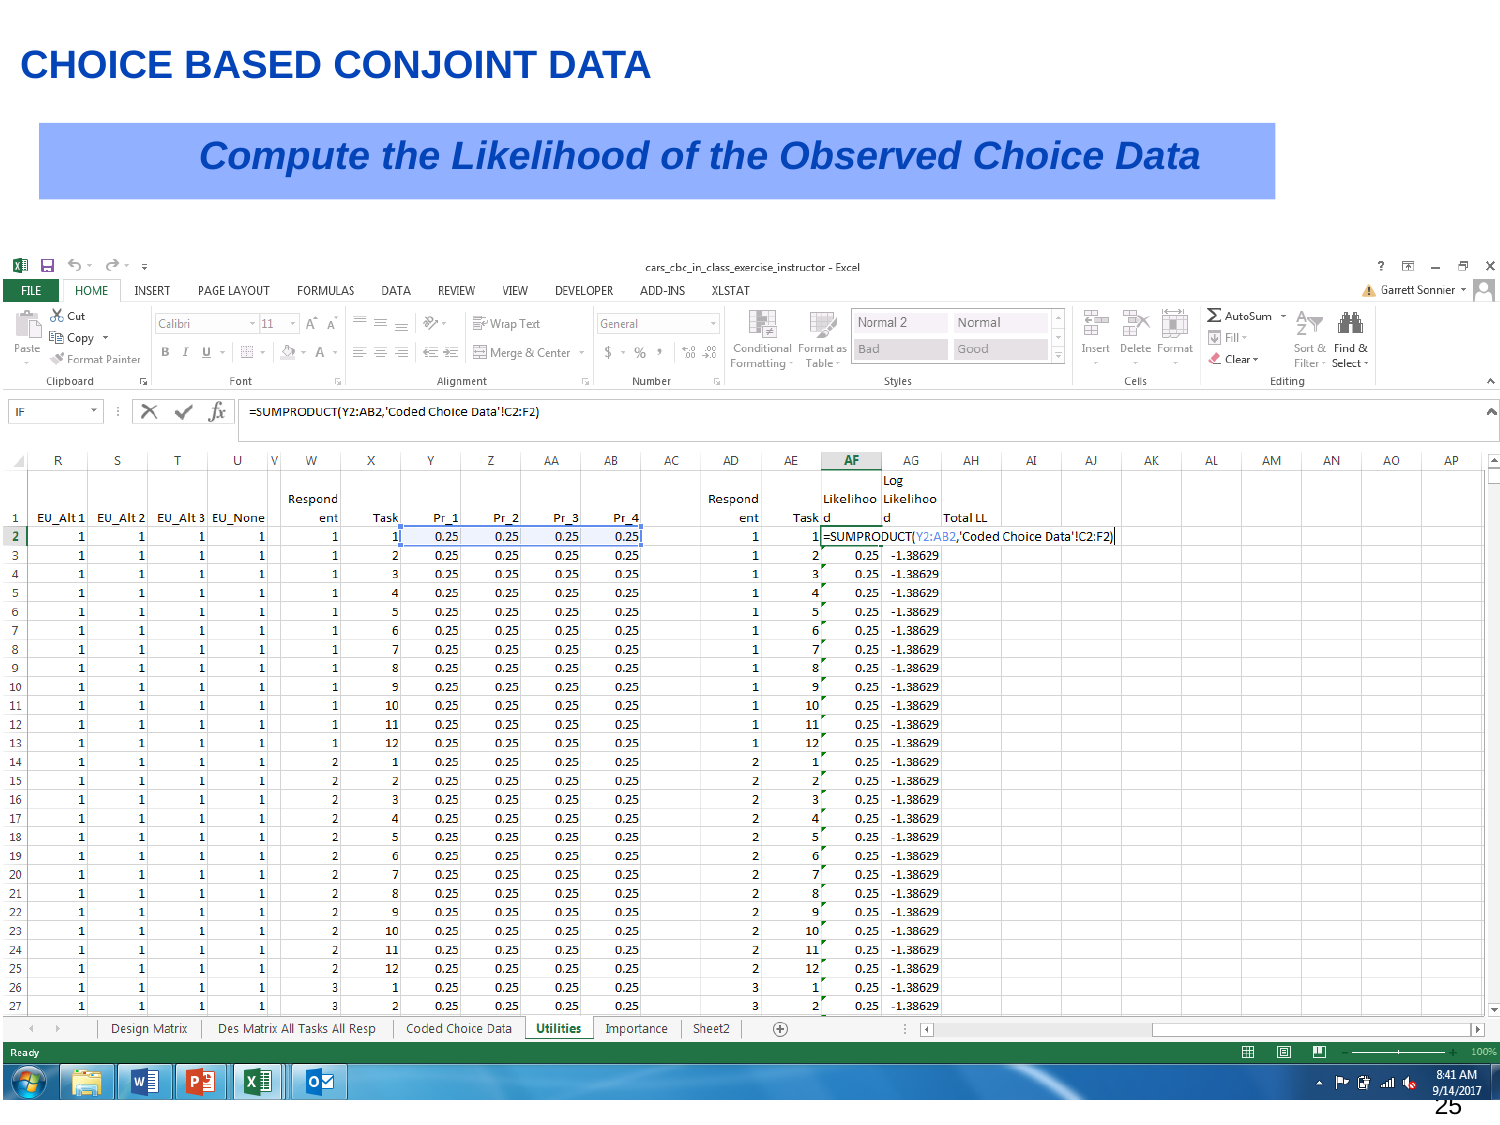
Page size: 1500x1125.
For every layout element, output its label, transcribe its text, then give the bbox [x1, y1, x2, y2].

text_box Compute the Likelihood of the Observed Choice Data [104, 130, 1297, 178]
slide_number 24 [1149, 1107, 1463, 1121]
title CHOICE BASED CONJOINT DATA [19, 38, 1463, 87]
picture [3, 255, 1500, 1100]
text_box [39, 122, 1276, 200]
